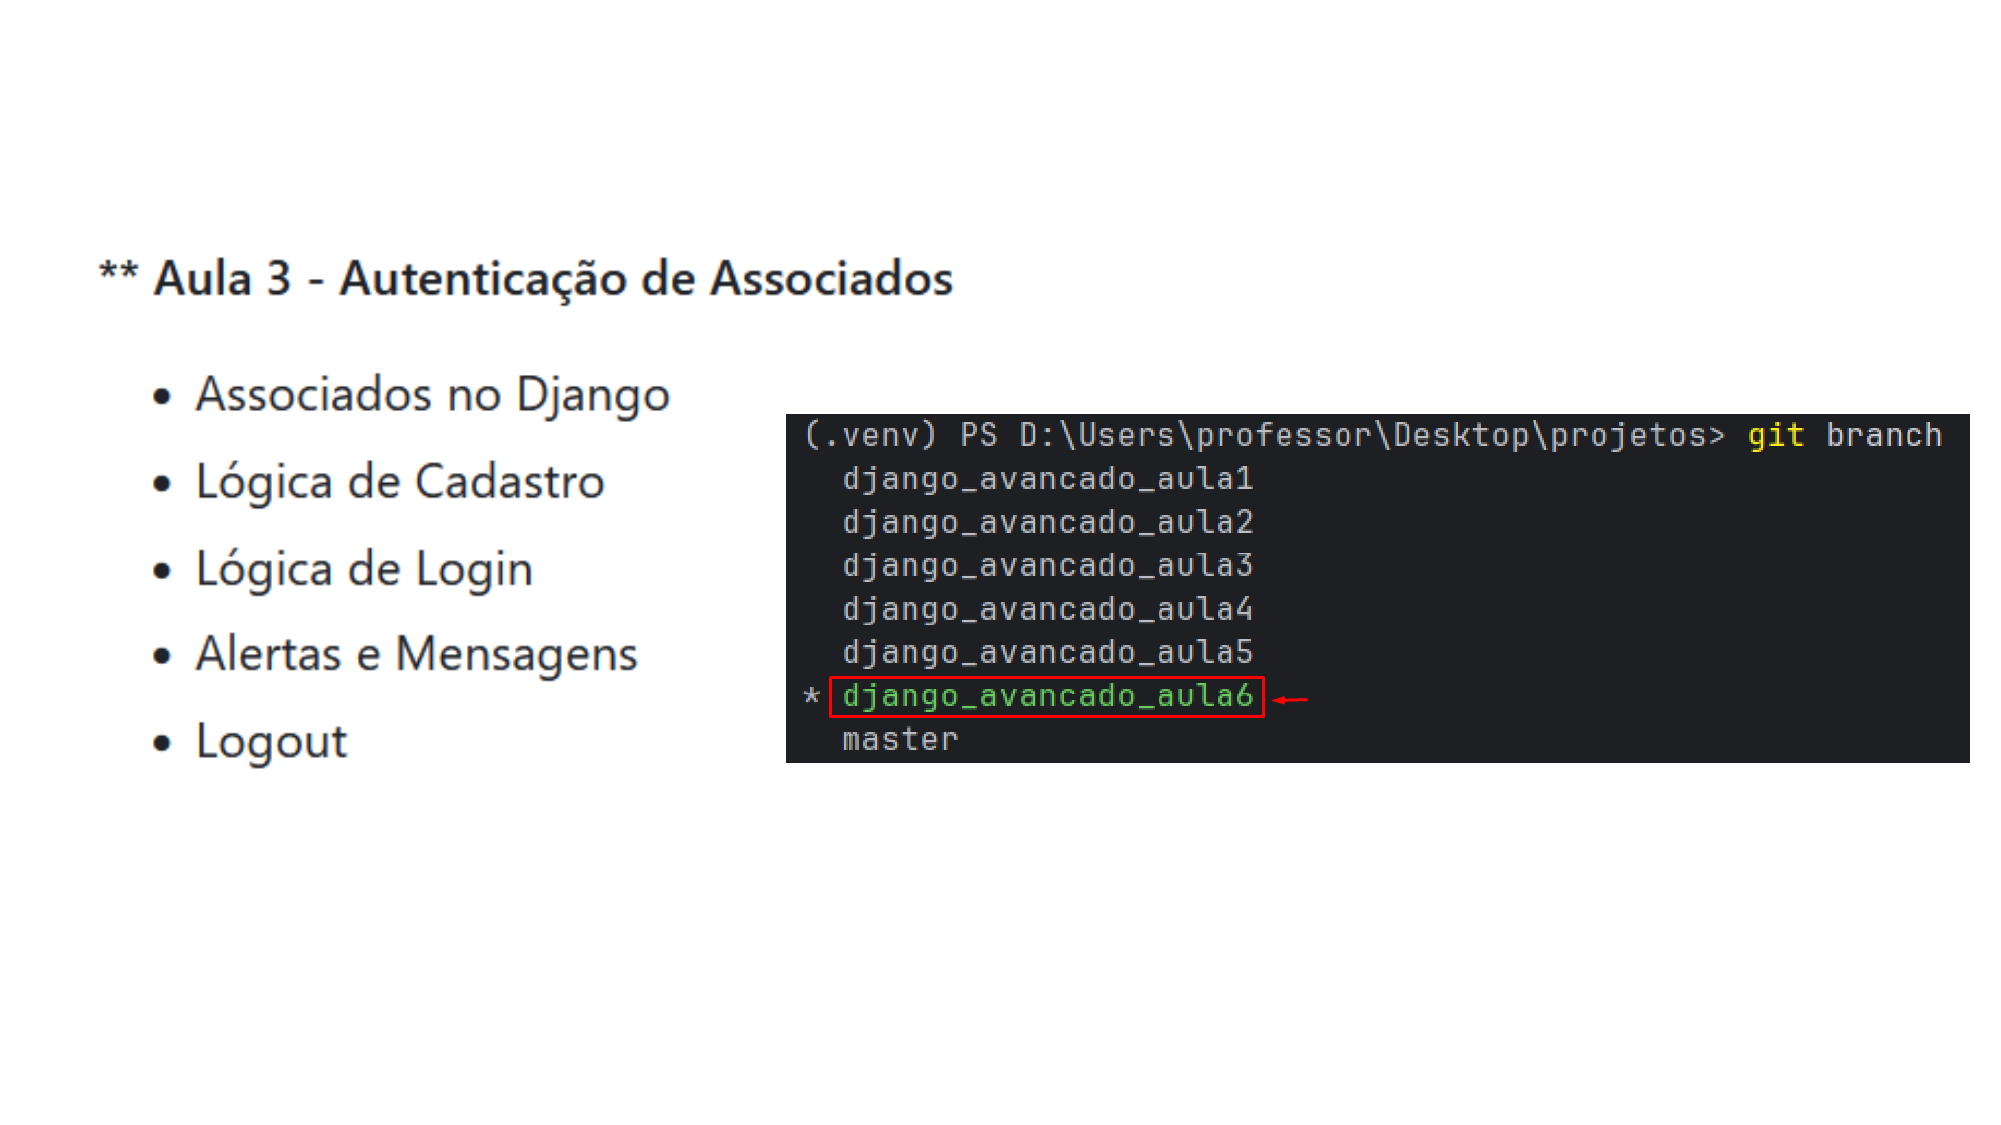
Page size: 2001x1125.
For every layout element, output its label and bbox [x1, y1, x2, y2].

picture [30, 206, 1970, 808]
